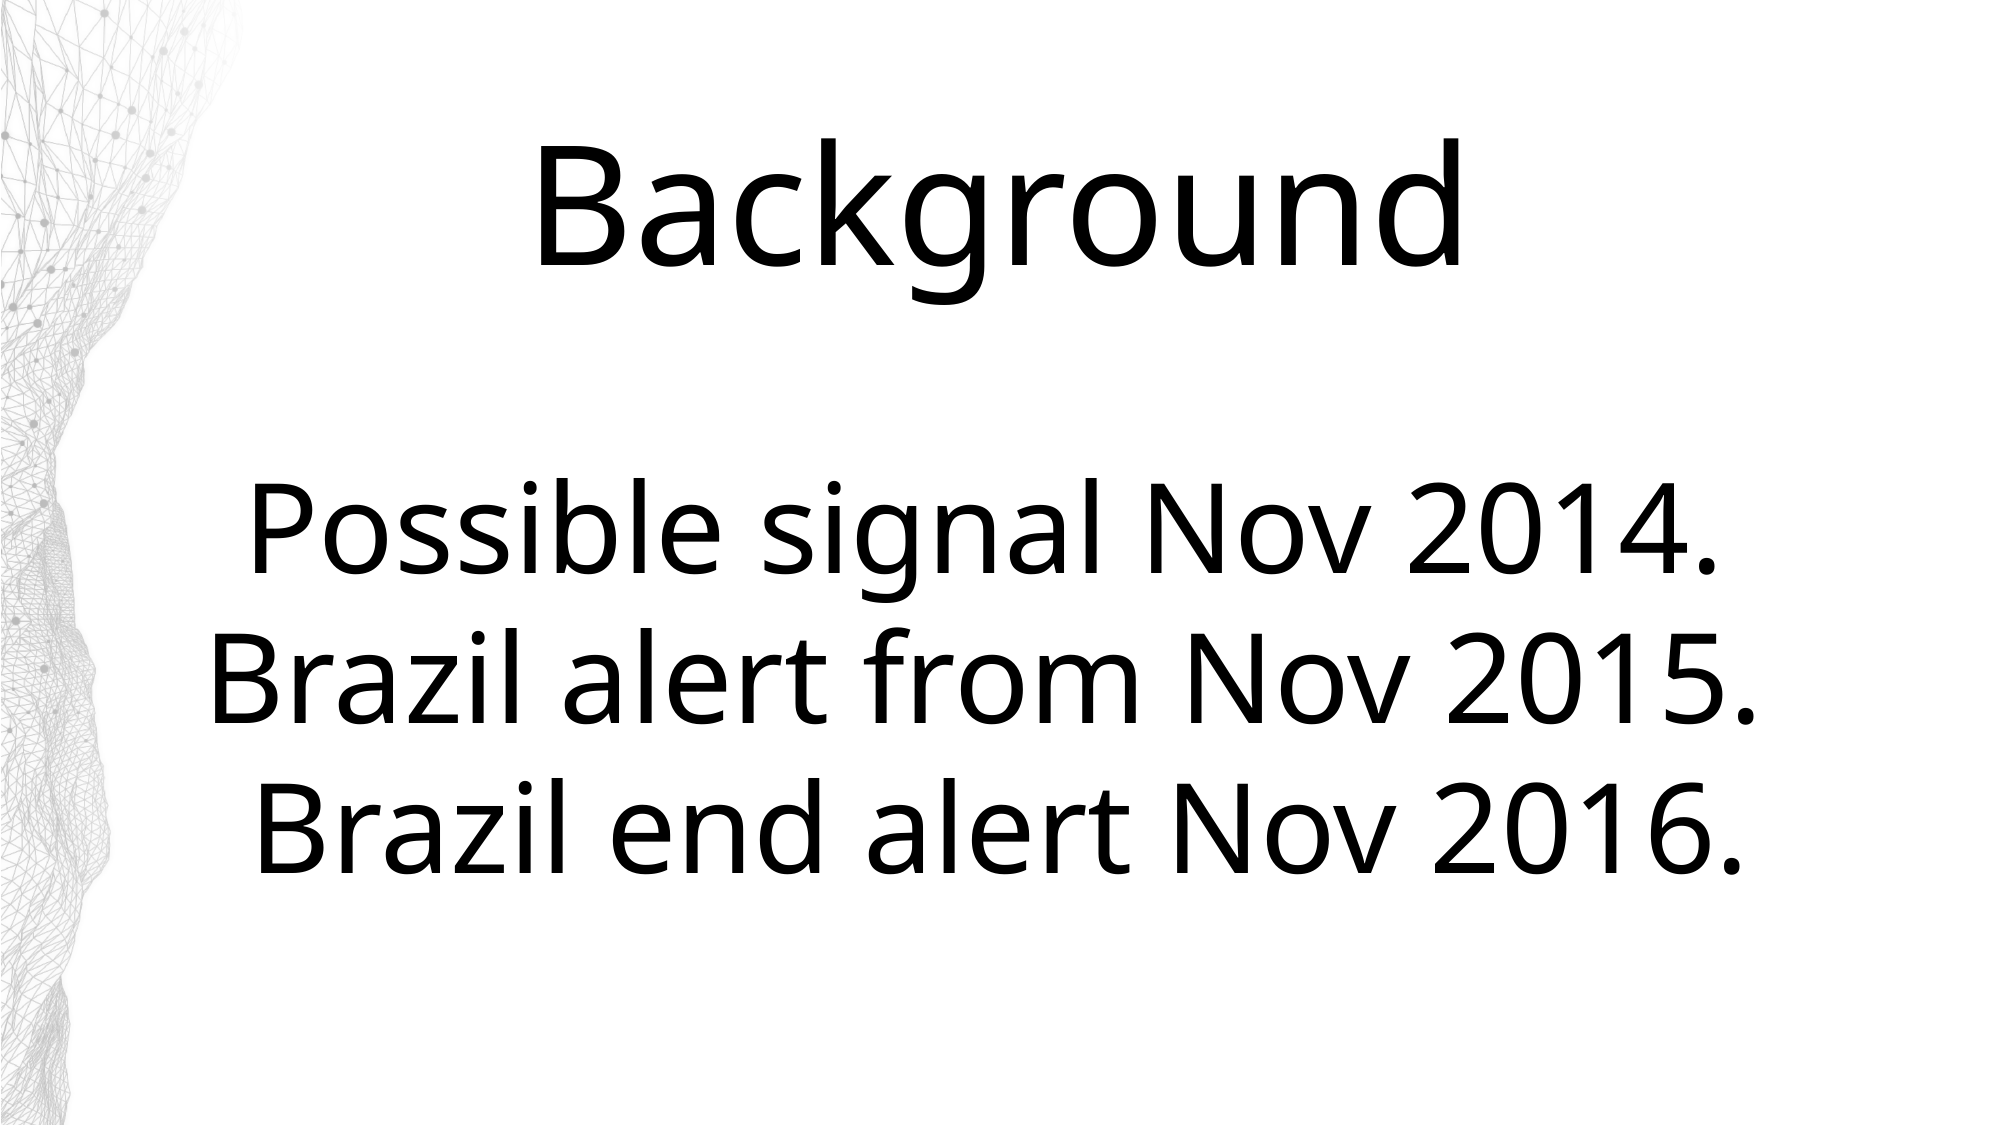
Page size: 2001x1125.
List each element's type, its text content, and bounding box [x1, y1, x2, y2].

picture [0, 439, 686, 686]
text_box Background Possible signal Nov 2014. Brazil alert from Nov 2015. Brazil end alert Nov 2016. [0, 91, 2000, 906]
